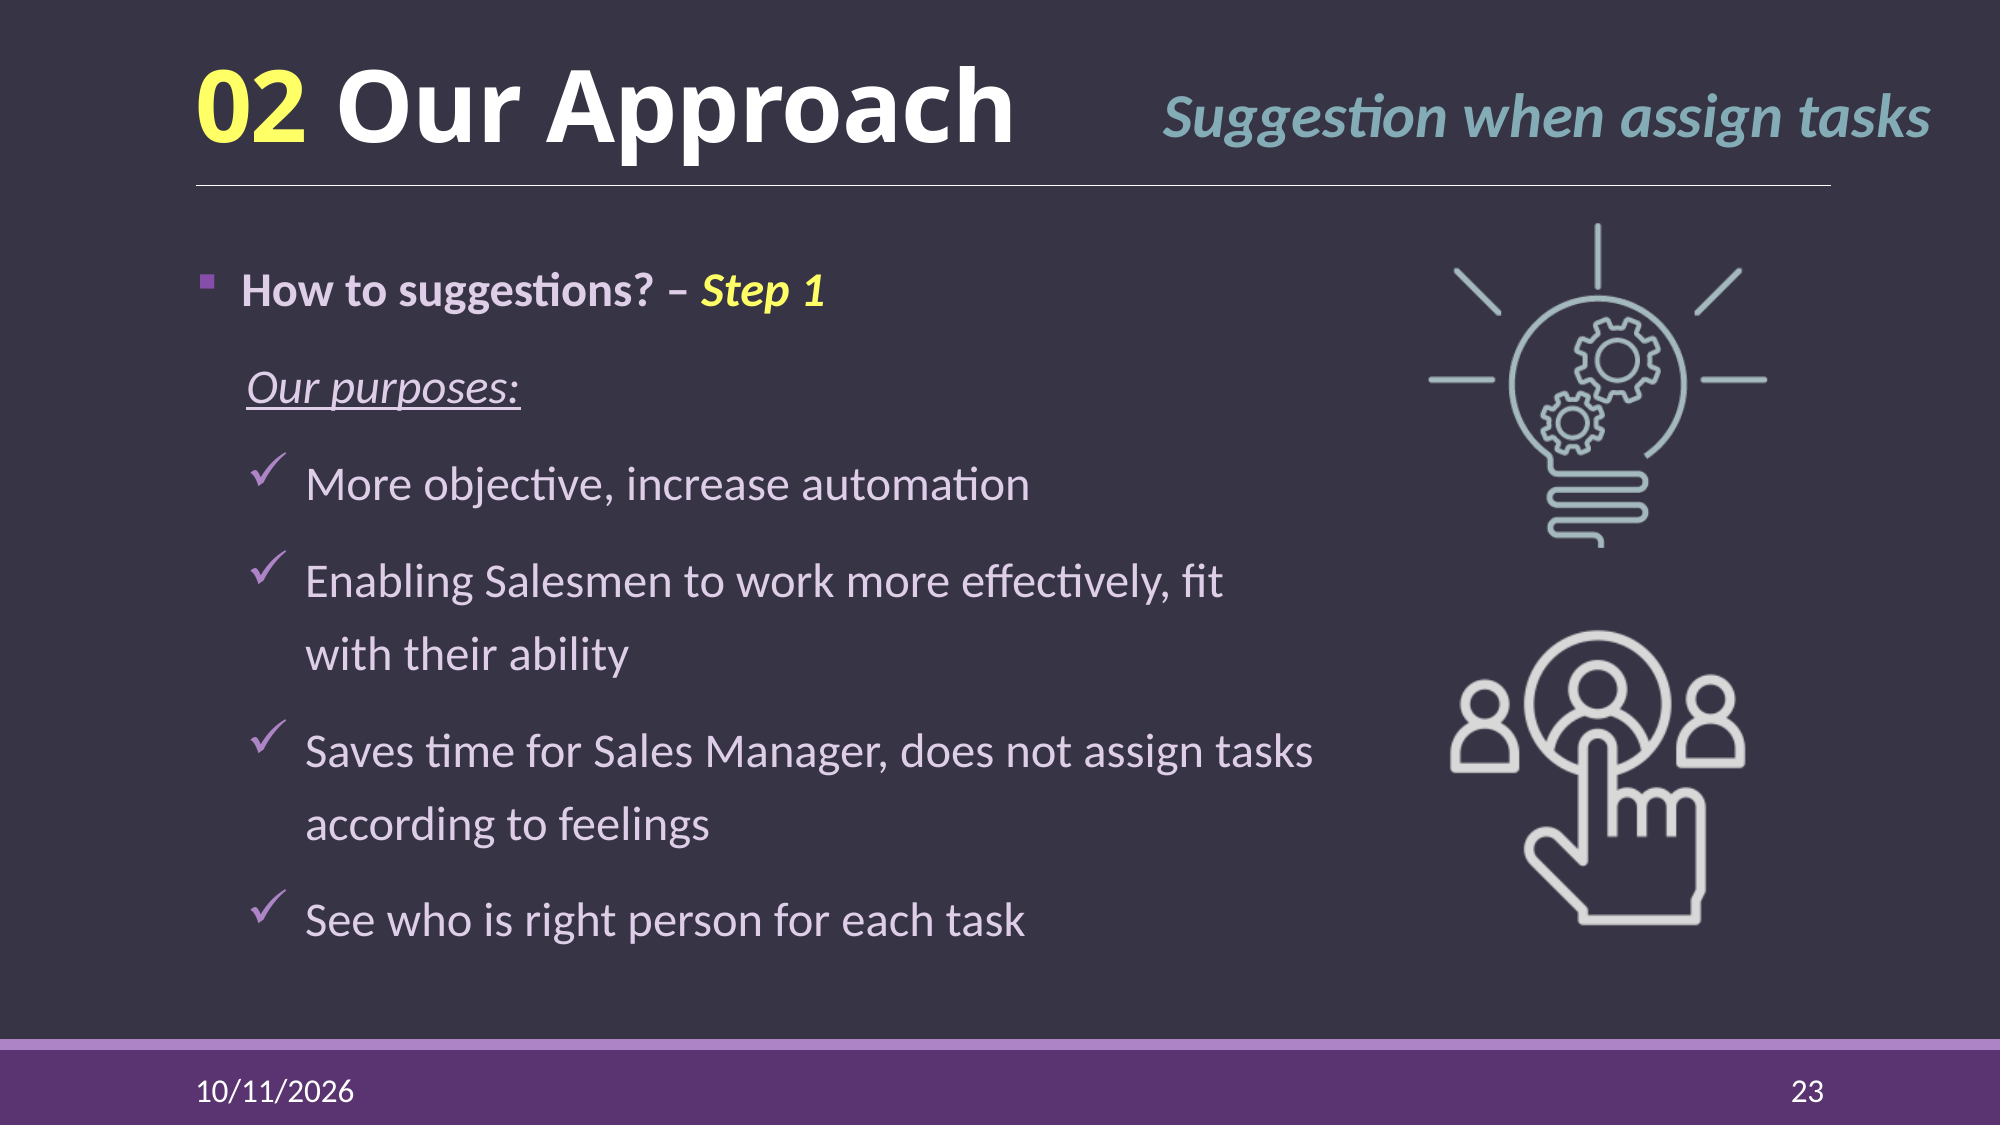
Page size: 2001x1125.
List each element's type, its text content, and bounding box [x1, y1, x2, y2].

text_box How to suggestions? – Step 1 Our purposes: More objective, increase automation Enabling Salesmen to work more effectively, fit with their ability Saves time for Sales Manager, does not assign tasks according to feelings See who is right person for each task [181, 257, 1337, 959]
title 02 Our Approach [180, 47, 1830, 170]
picture [1423, 212, 1774, 563]
text_box Suggestion when assign tasks [1149, 67, 1947, 158]
slide_number 23 [1624, 1059, 1840, 1120]
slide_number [180, 1059, 586, 1120]
picture [1441, 621, 1755, 935]
